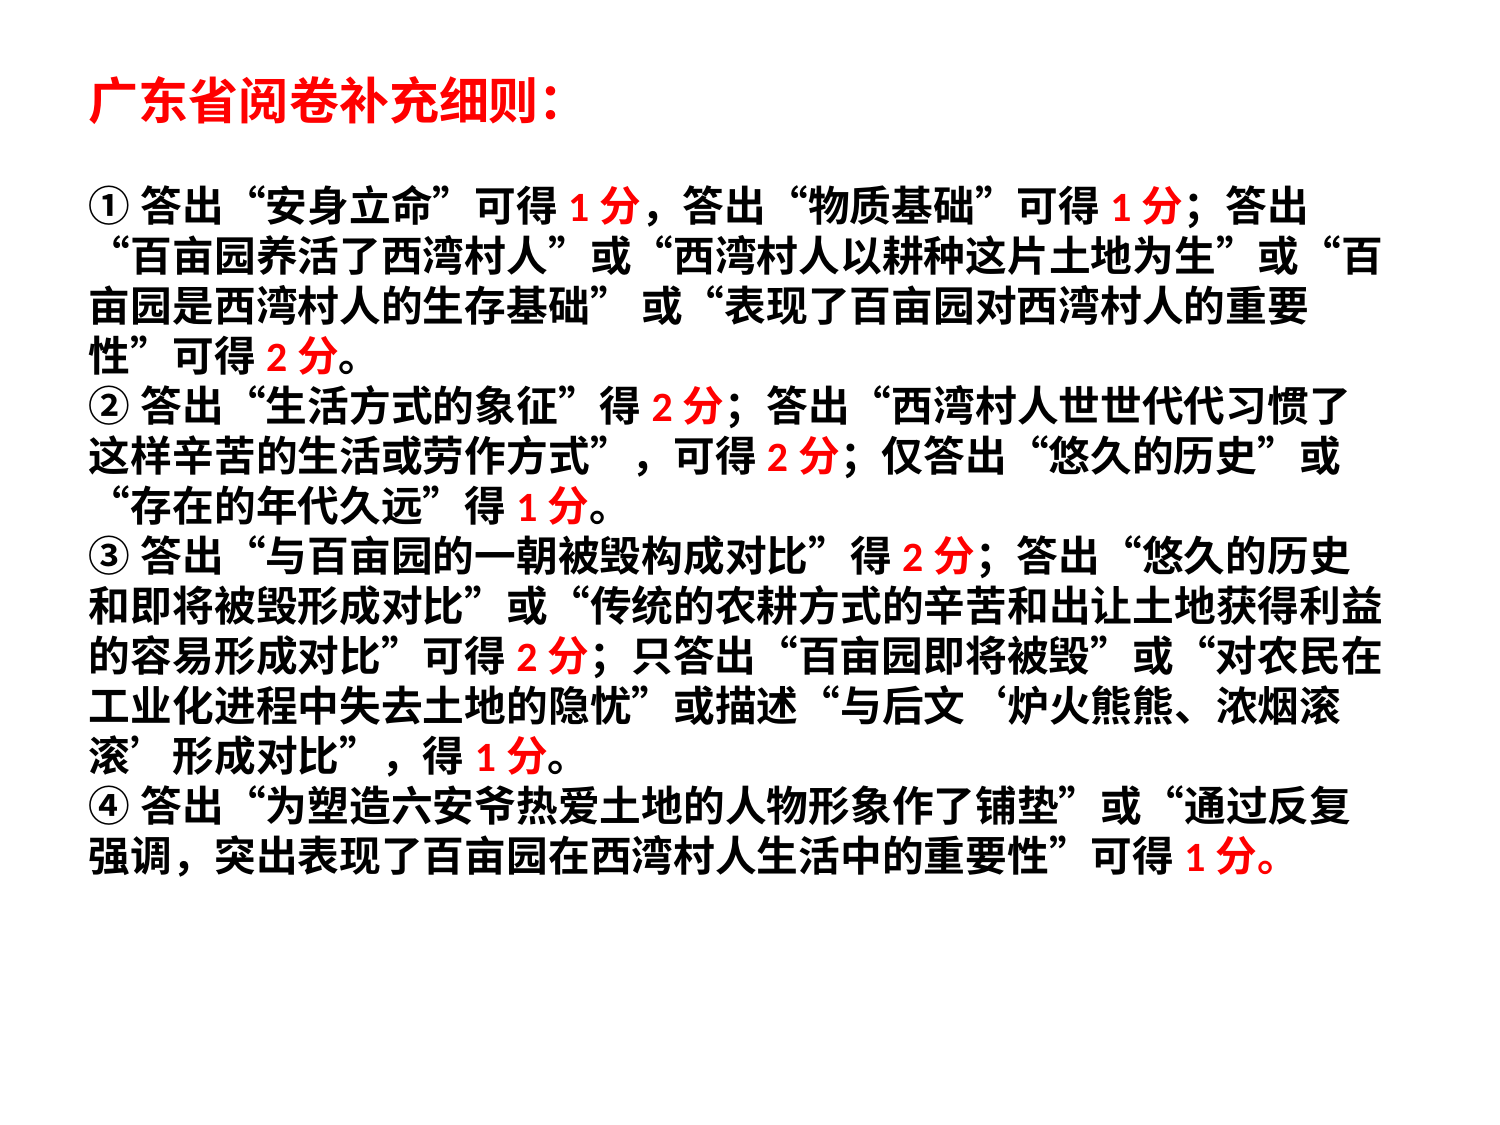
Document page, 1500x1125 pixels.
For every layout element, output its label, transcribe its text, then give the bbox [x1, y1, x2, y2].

text_box 广东省阅卷补充细则： ①答出“安身立命”可得1分，答出“物质基础”可得1分；答出“百亩园养活了西湾村人”或“西湾村人以耕种这片土地为生”或“百亩园是西湾村人的生存基础” 或“表现了百亩园对西湾村人的重要性”可得2分。 ②答出“生活方式的象征”得2分；答出“西湾村人世世代代习惯了这样辛苦的生活或劳作方式”，可得2分；仅答出“悠久的历史”或“存在的年代久远”得1分。 ③答出“与百亩园的一朝被毁构成对比”得2分；答出“悠久的历史和即将被毁形成对比”或“传统的农耕方式的辛苦和出让土地获得利益的容易形成对比”可得2分；只答出“百亩园即将被毁”或“对农民在工业化进程中失去土地的隐忧”或描述“与后文‘炉火熊熊、浓烟滚滚’形成对比”，得1分。 ④答出“为塑造六安爷热爱土地的人物形象作了铺垫”或“通过反复强调，突出表现了百亩园在西湾村人生活中的重要性”可得1分。 [74, 62, 1400, 888]
